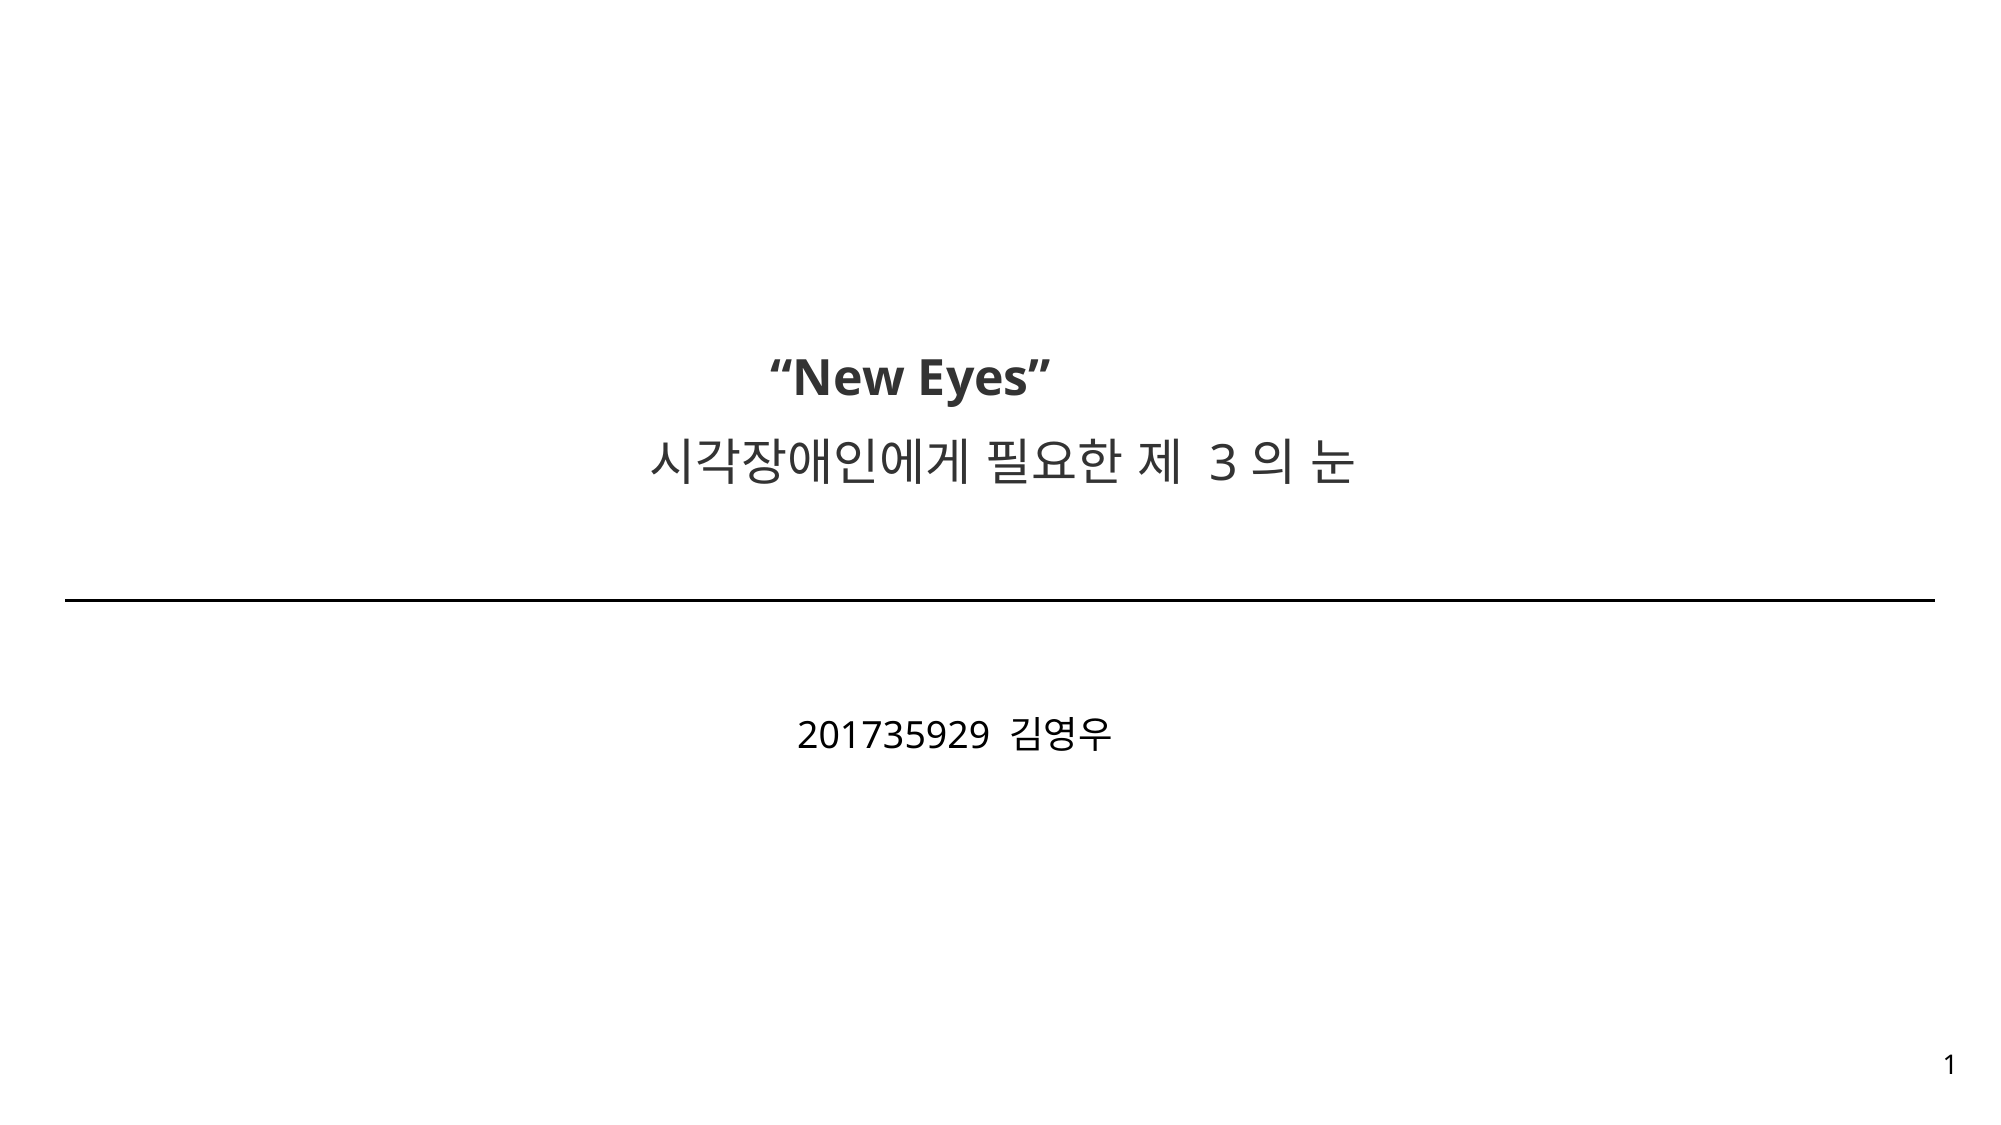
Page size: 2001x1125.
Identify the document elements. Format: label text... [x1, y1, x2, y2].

text_box 1 [1927, 1040, 1986, 1088]
text_box 201735929 김영우 [588, 703, 1322, 763]
text_box “New Eyes” 시각장애인에게 필요한 제 3의 눈 [301, 197, 1651, 498]
